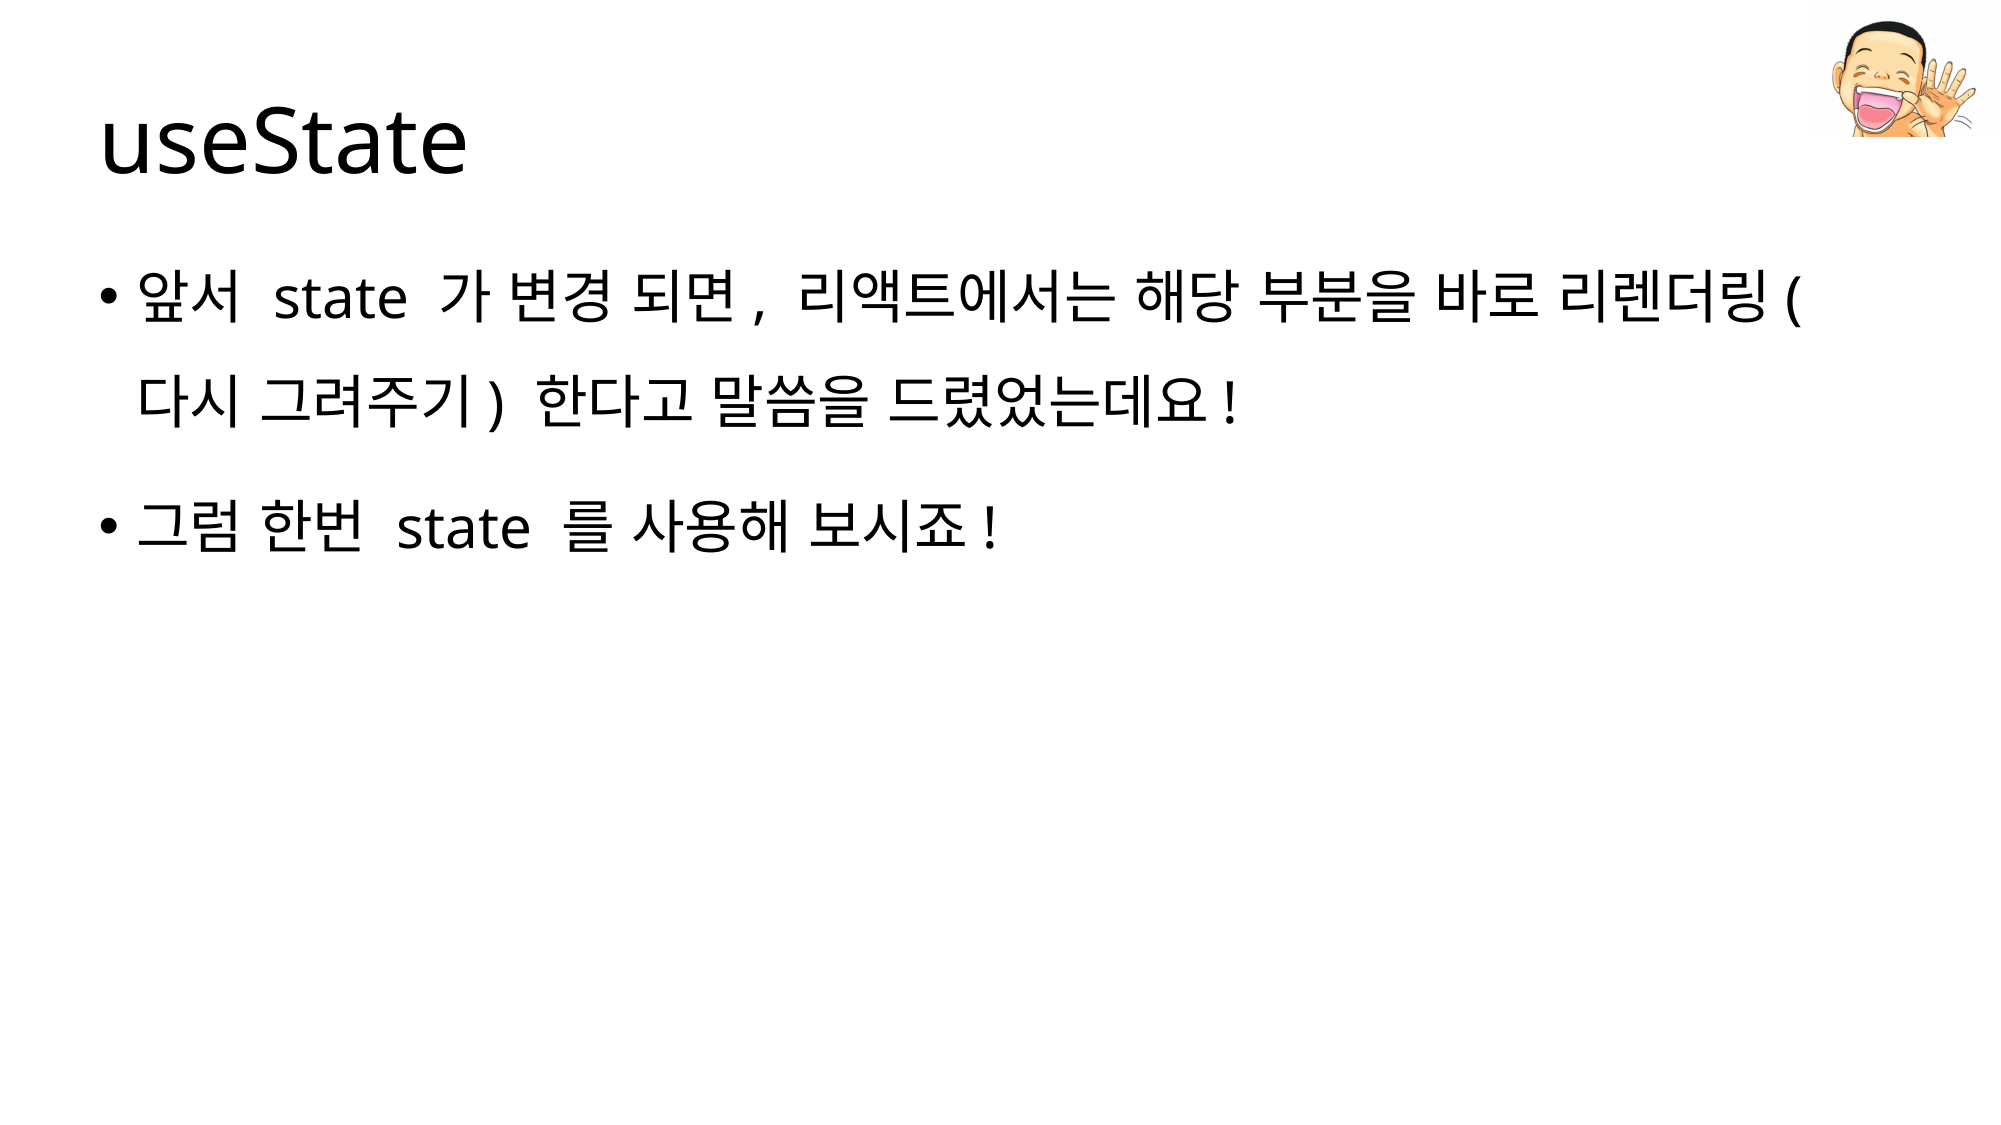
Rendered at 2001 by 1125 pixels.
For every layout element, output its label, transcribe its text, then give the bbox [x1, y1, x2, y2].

picture [1931, 0, 2000, 137]
list 앞서 state 가 변경 되면, 리액트에서는 해당 부분을 바로 리렌더링(다시 그려주기) 한다고 말씀을 드렸었는데요! 그럼 한번 state 를 사용해 보시죠! [83, 217, 1931, 1125]
title useState [83, 0, 1931, 217]
